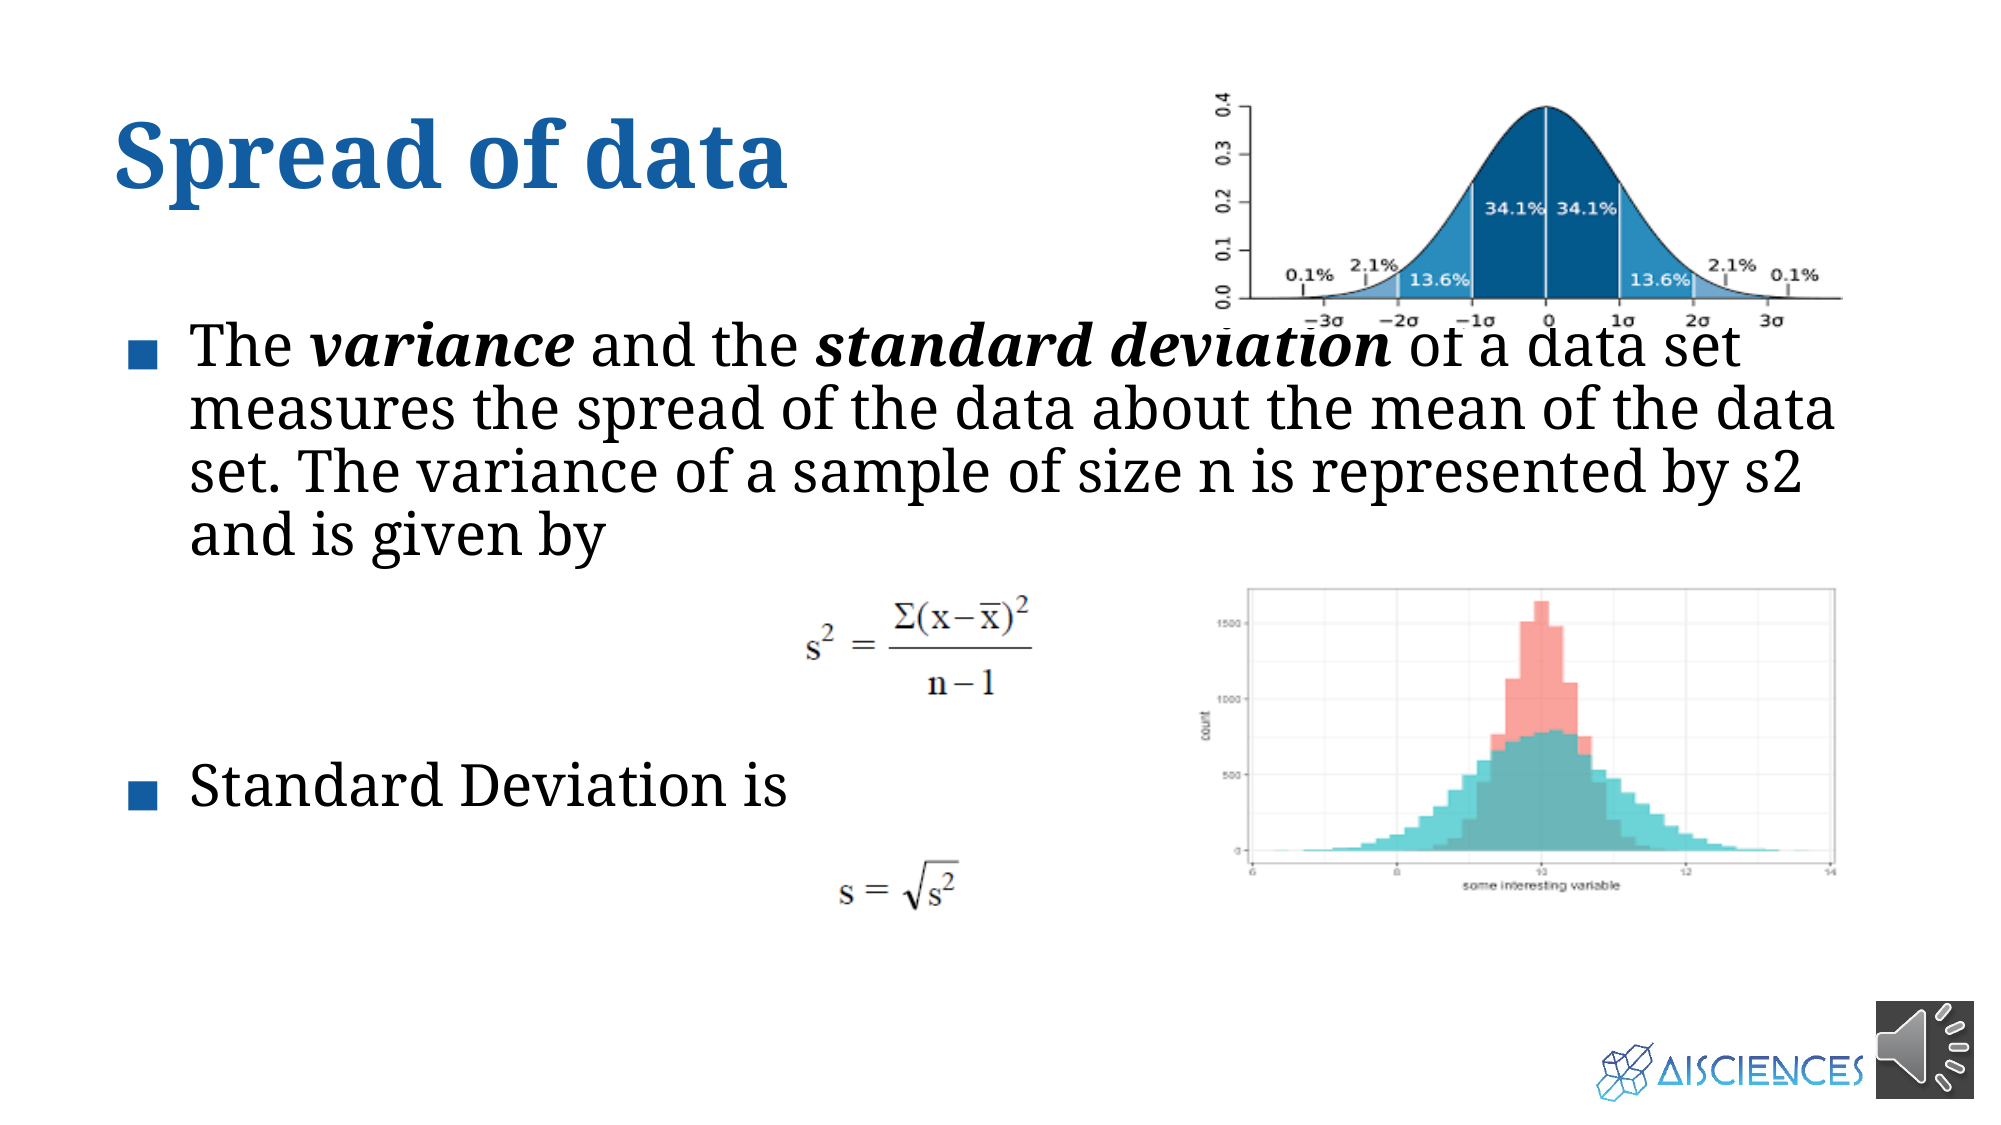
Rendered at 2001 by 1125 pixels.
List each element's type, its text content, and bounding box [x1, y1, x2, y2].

picture [804, 846, 1023, 936]
picture [767, 582, 1059, 724]
picture [1596, 1059, 1863, 1102]
title Spread of data [99, 43, 1900, 274]
picture [1193, 582, 1843, 898]
list The variance and the standard deviation of a data set measures the spread of the data about the mean of the data set. The variance of a sample of size n is represented by s2 and is given by Standard Deviation is [99, 308, 1900, 1059]
picture [1874, 999, 1976, 1101]
picture [1214, 91, 1843, 329]
